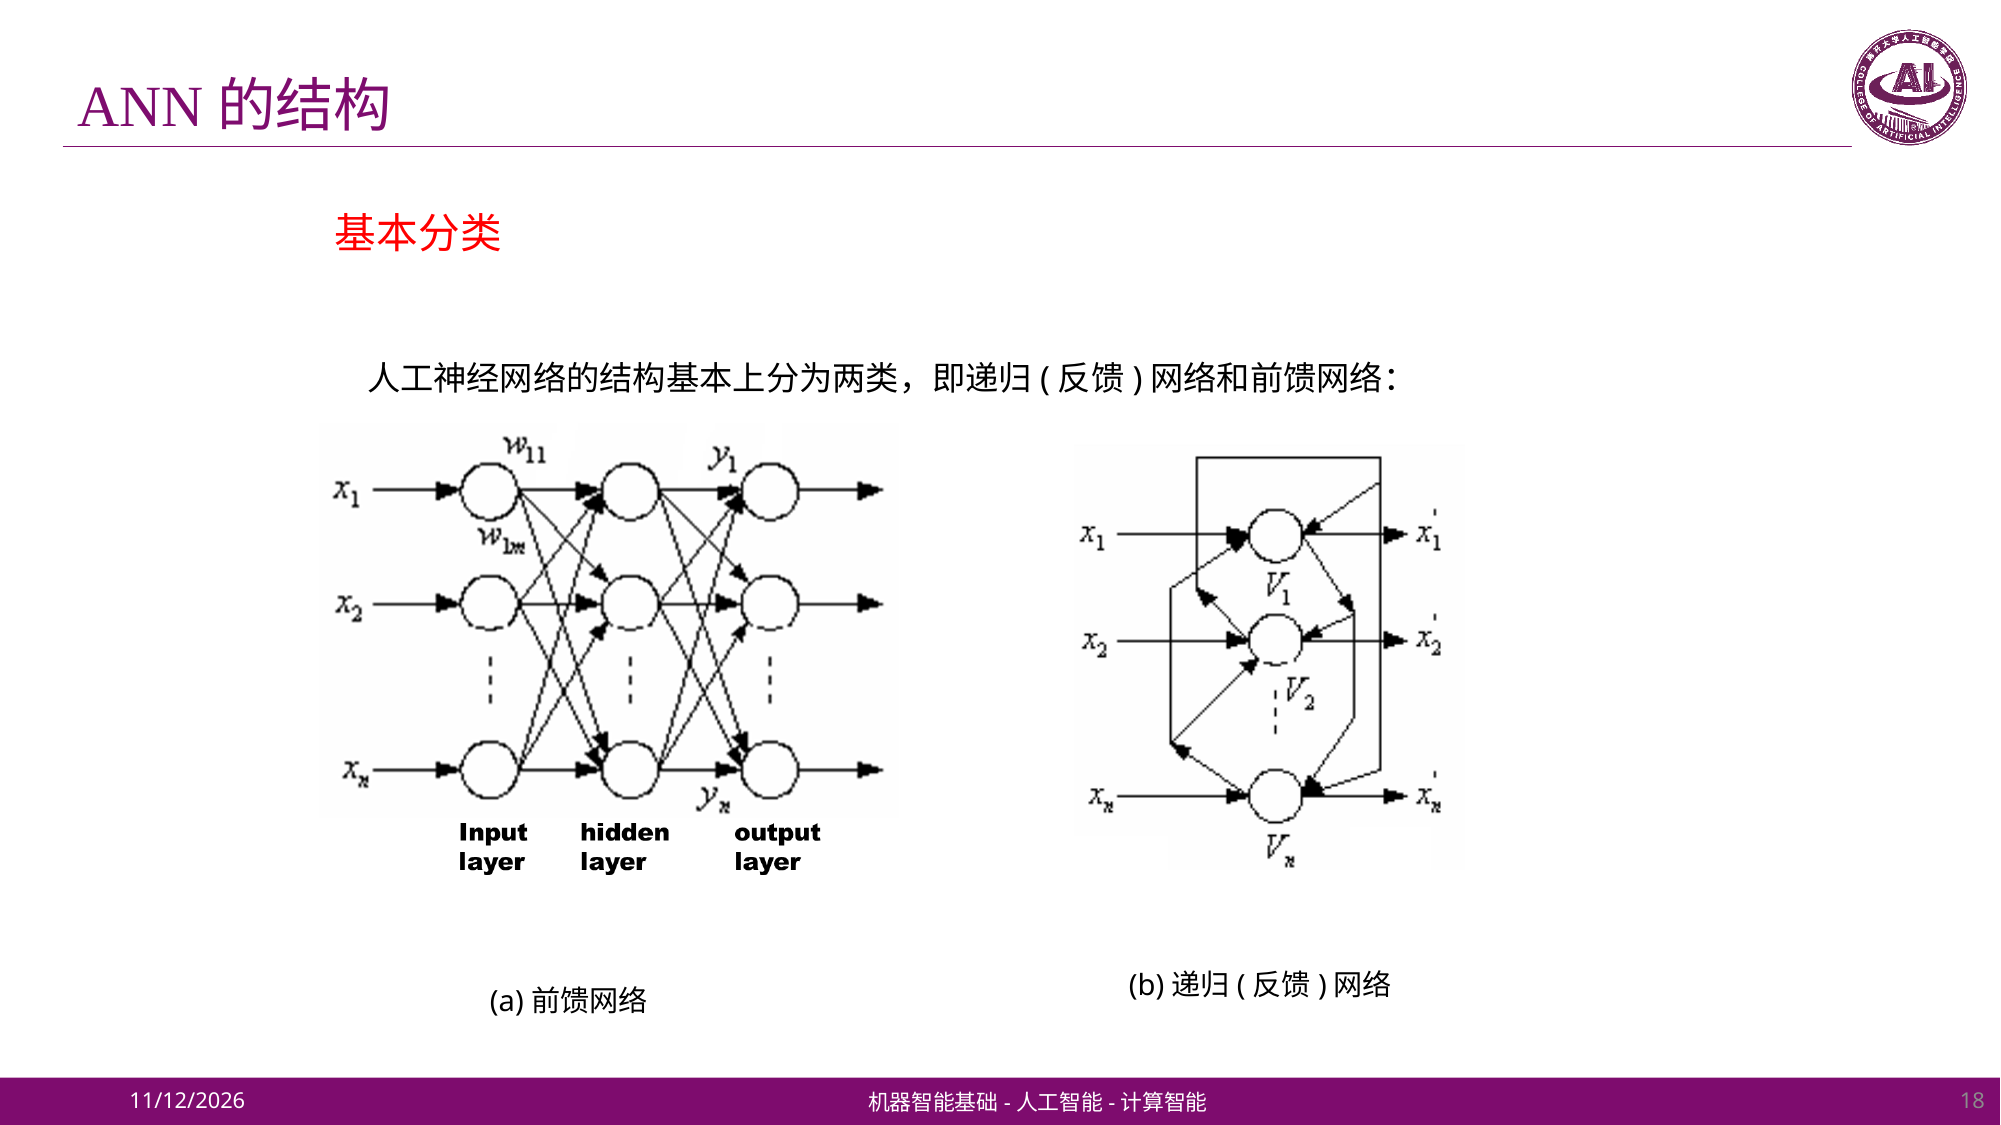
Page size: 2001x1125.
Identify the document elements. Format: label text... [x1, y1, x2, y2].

text_box (a)前馈网络 [475, 975, 826, 1025]
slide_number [0, 1077, 375, 1125]
text_box ANN的结构 [62, 60, 888, 146]
text_box 人工神经网络的结构基本上分为两类，即递归(反馈)网络和前馈网络： [299, 339, 1650, 405]
text_box 基本分类 [320, 199, 517, 265]
text_box (b)递归(反馈)网络 [1114, 958, 1465, 1009]
picture [1851, 28, 1971, 147]
picture [319, 423, 899, 891]
slide_number 18 [1677, 1077, 2000, 1125]
footer 机器智能基础-人工智能-计算智能 [399, 1077, 1677, 1125]
picture [1074, 444, 1465, 870]
